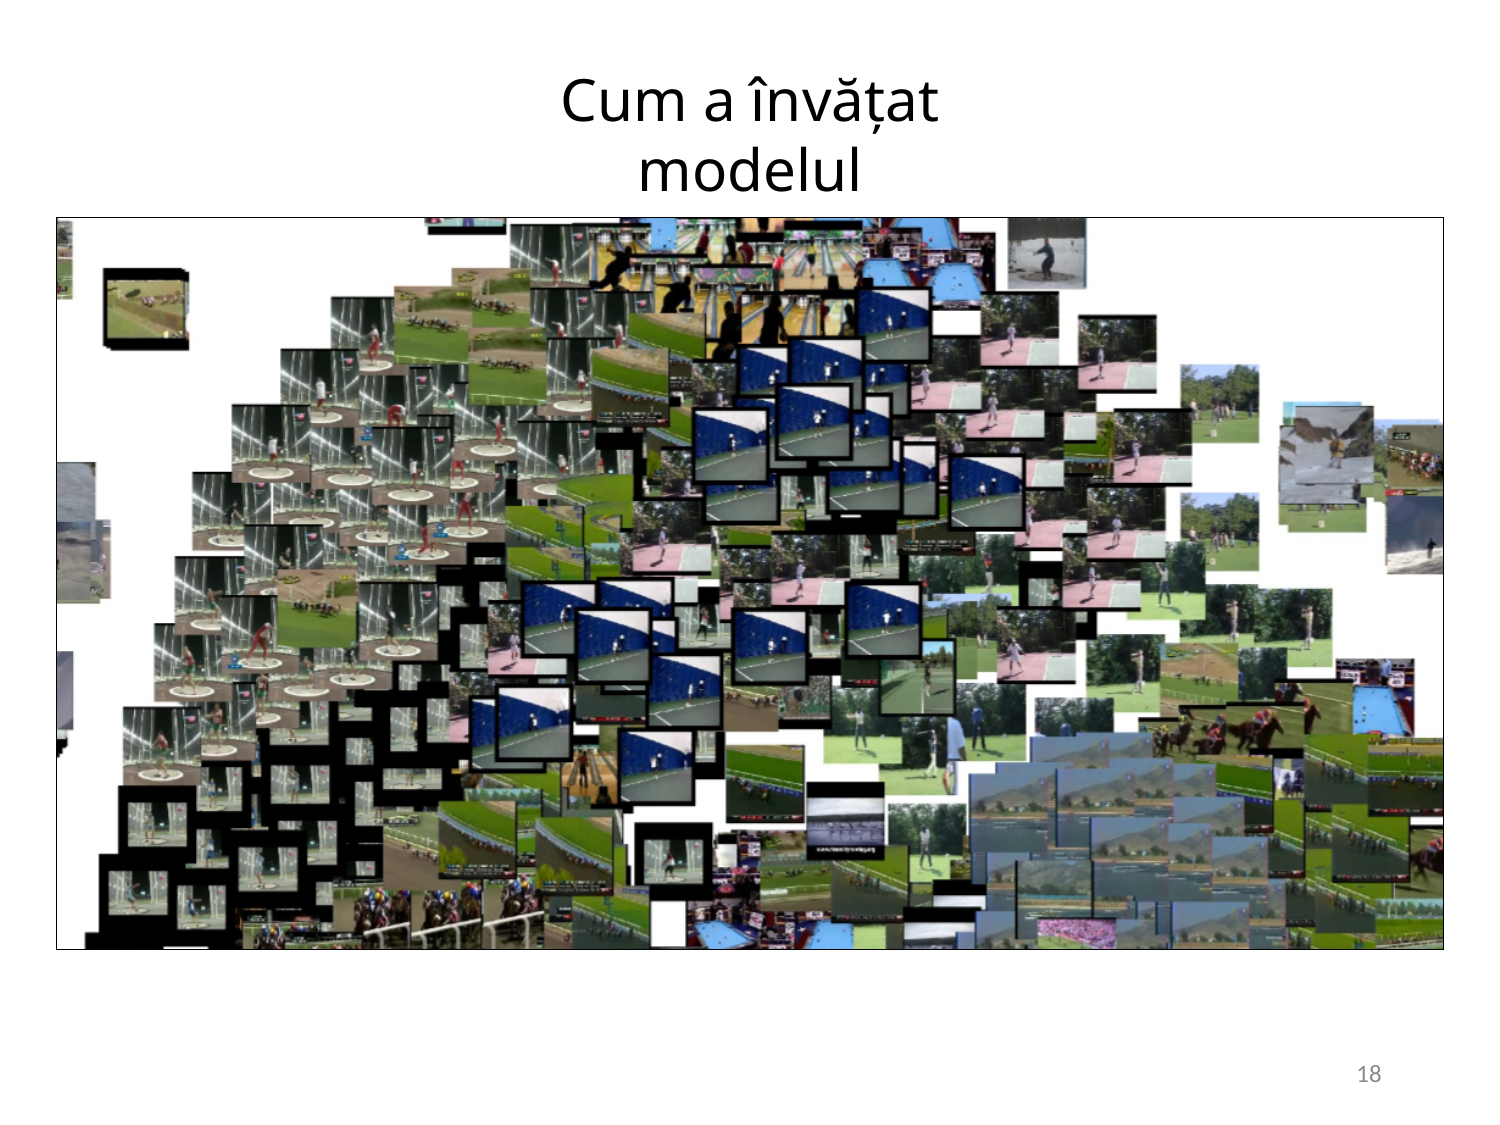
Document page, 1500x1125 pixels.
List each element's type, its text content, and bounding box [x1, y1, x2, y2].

text_box Cum a învățat modelul [463, 55, 1037, 211]
picture [56, 217, 1444, 950]
slide_number 18 [1059, 1042, 1397, 1103]
